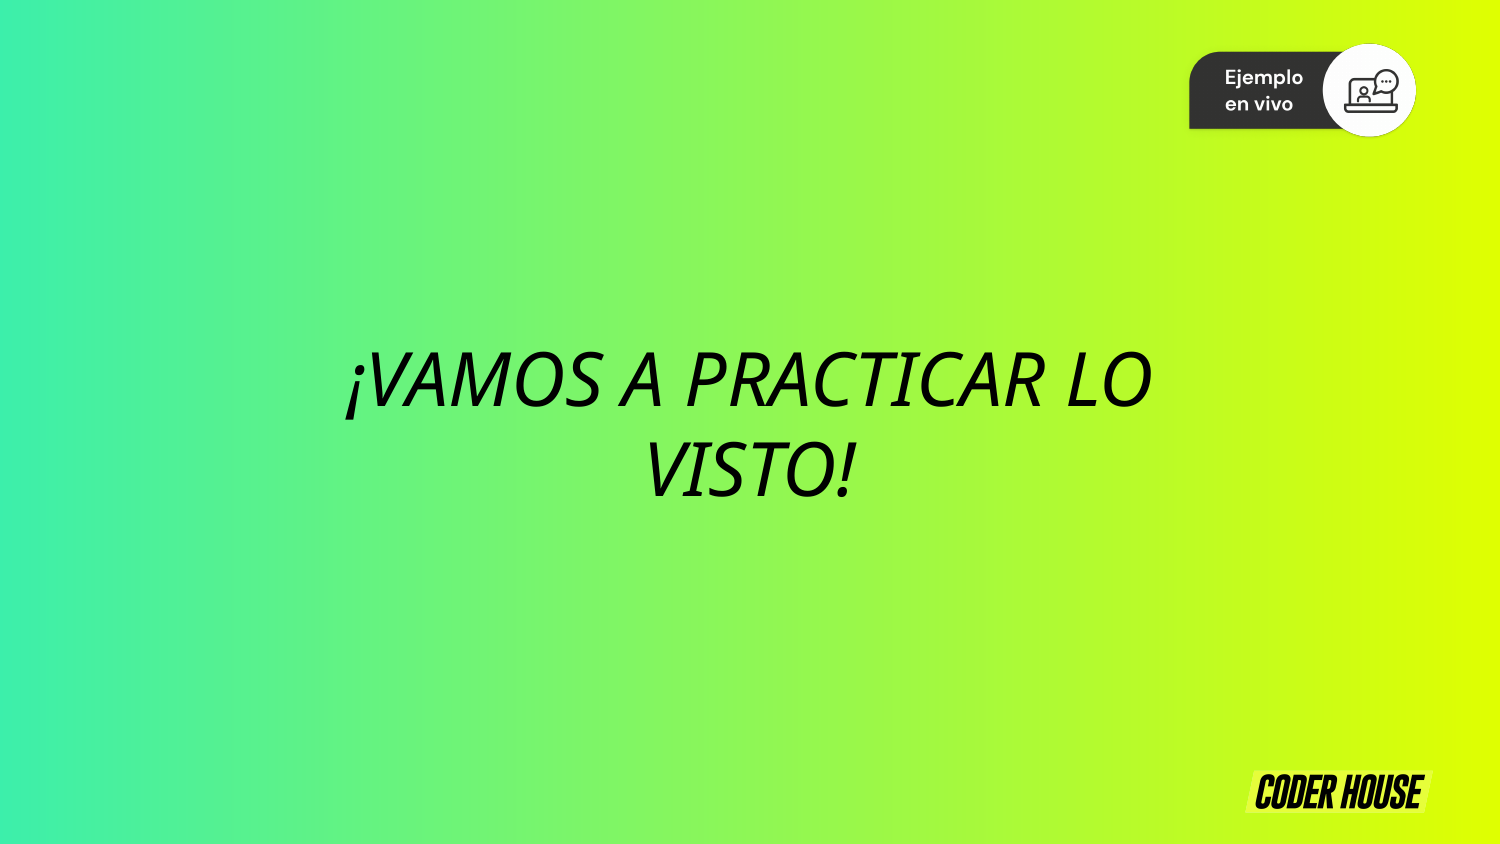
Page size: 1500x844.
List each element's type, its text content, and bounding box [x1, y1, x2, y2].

picture [1241, 764, 1437, 819]
picture [1167, 37, 1437, 143]
text_box ¡VAMOS A PRACTICAR LO VISTO! [234, 340, 1266, 503]
